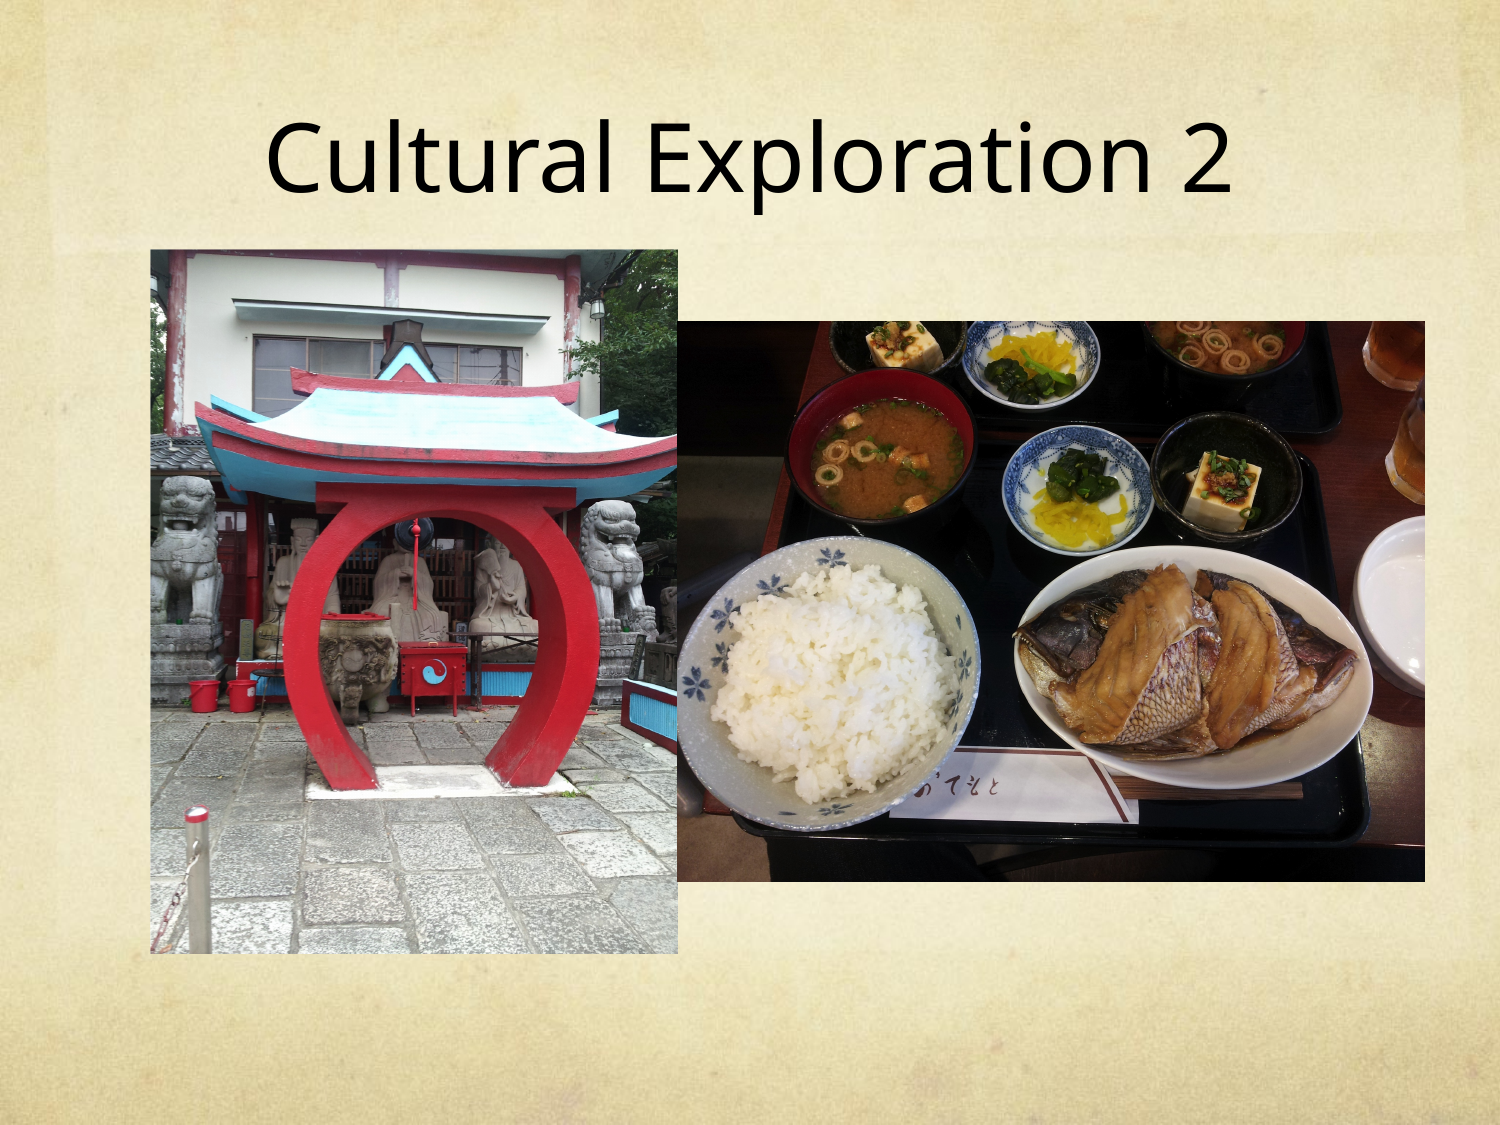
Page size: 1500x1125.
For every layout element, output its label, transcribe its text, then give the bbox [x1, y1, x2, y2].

picture [0, 0, 1500, 1125]
title Cultural Exploration 2 [150, 82, 1350, 225]
